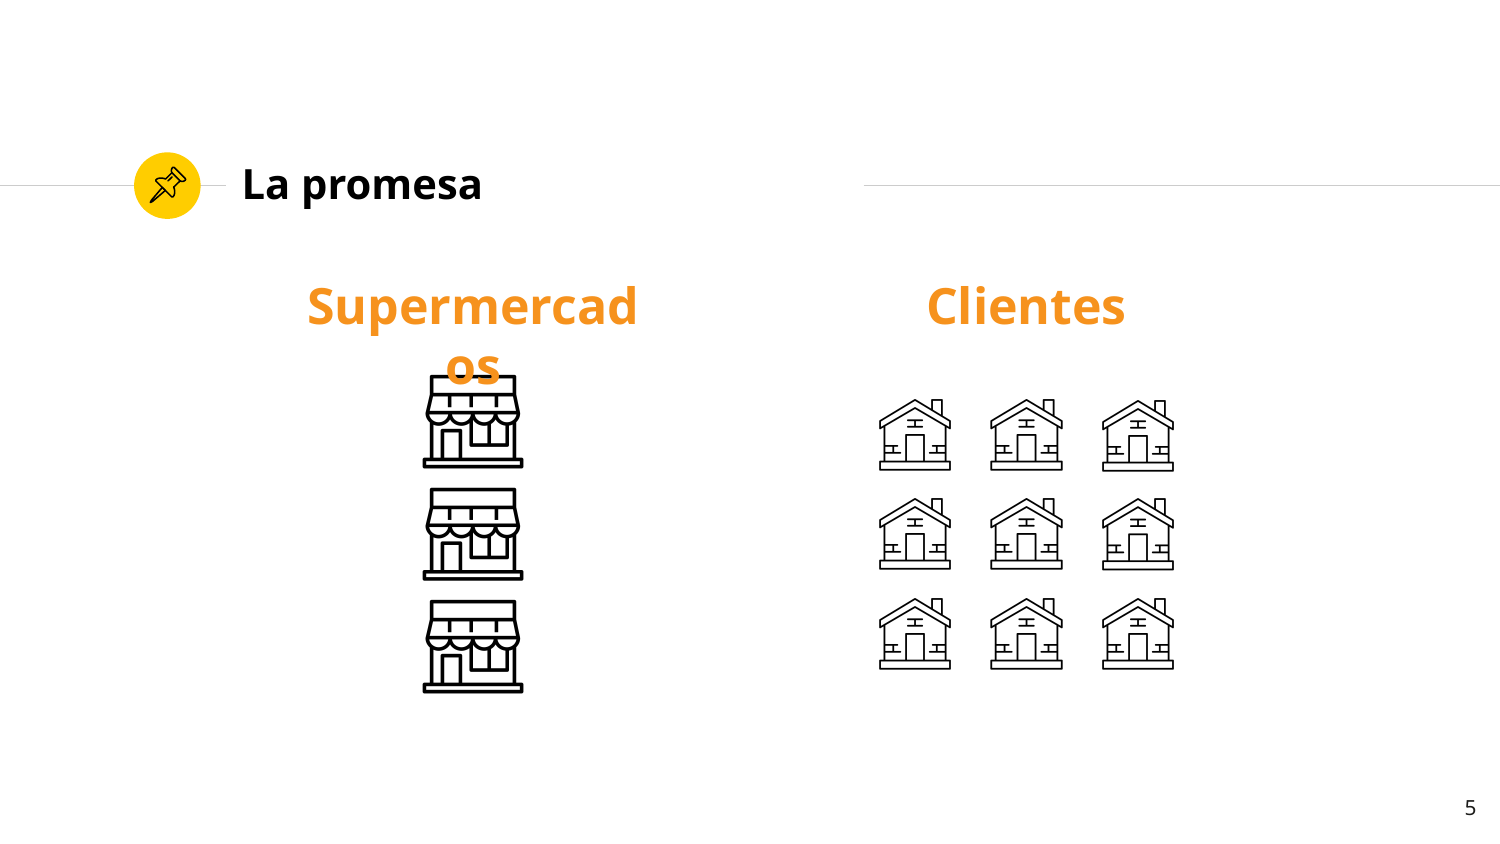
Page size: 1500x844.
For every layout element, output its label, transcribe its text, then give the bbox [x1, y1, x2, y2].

picture [859, 397, 1194, 485]
title La promesa [226, 146, 863, 219]
picture [859, 595, 1194, 682]
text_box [150, 166, 186, 203]
slide_number 5 [1401, 779, 1492, 844]
picture [859, 496, 1194, 583]
text_box Clientes [838, 267, 1215, 343]
picture [401, 364, 546, 703]
text_box Supermercados [285, 267, 662, 403]
